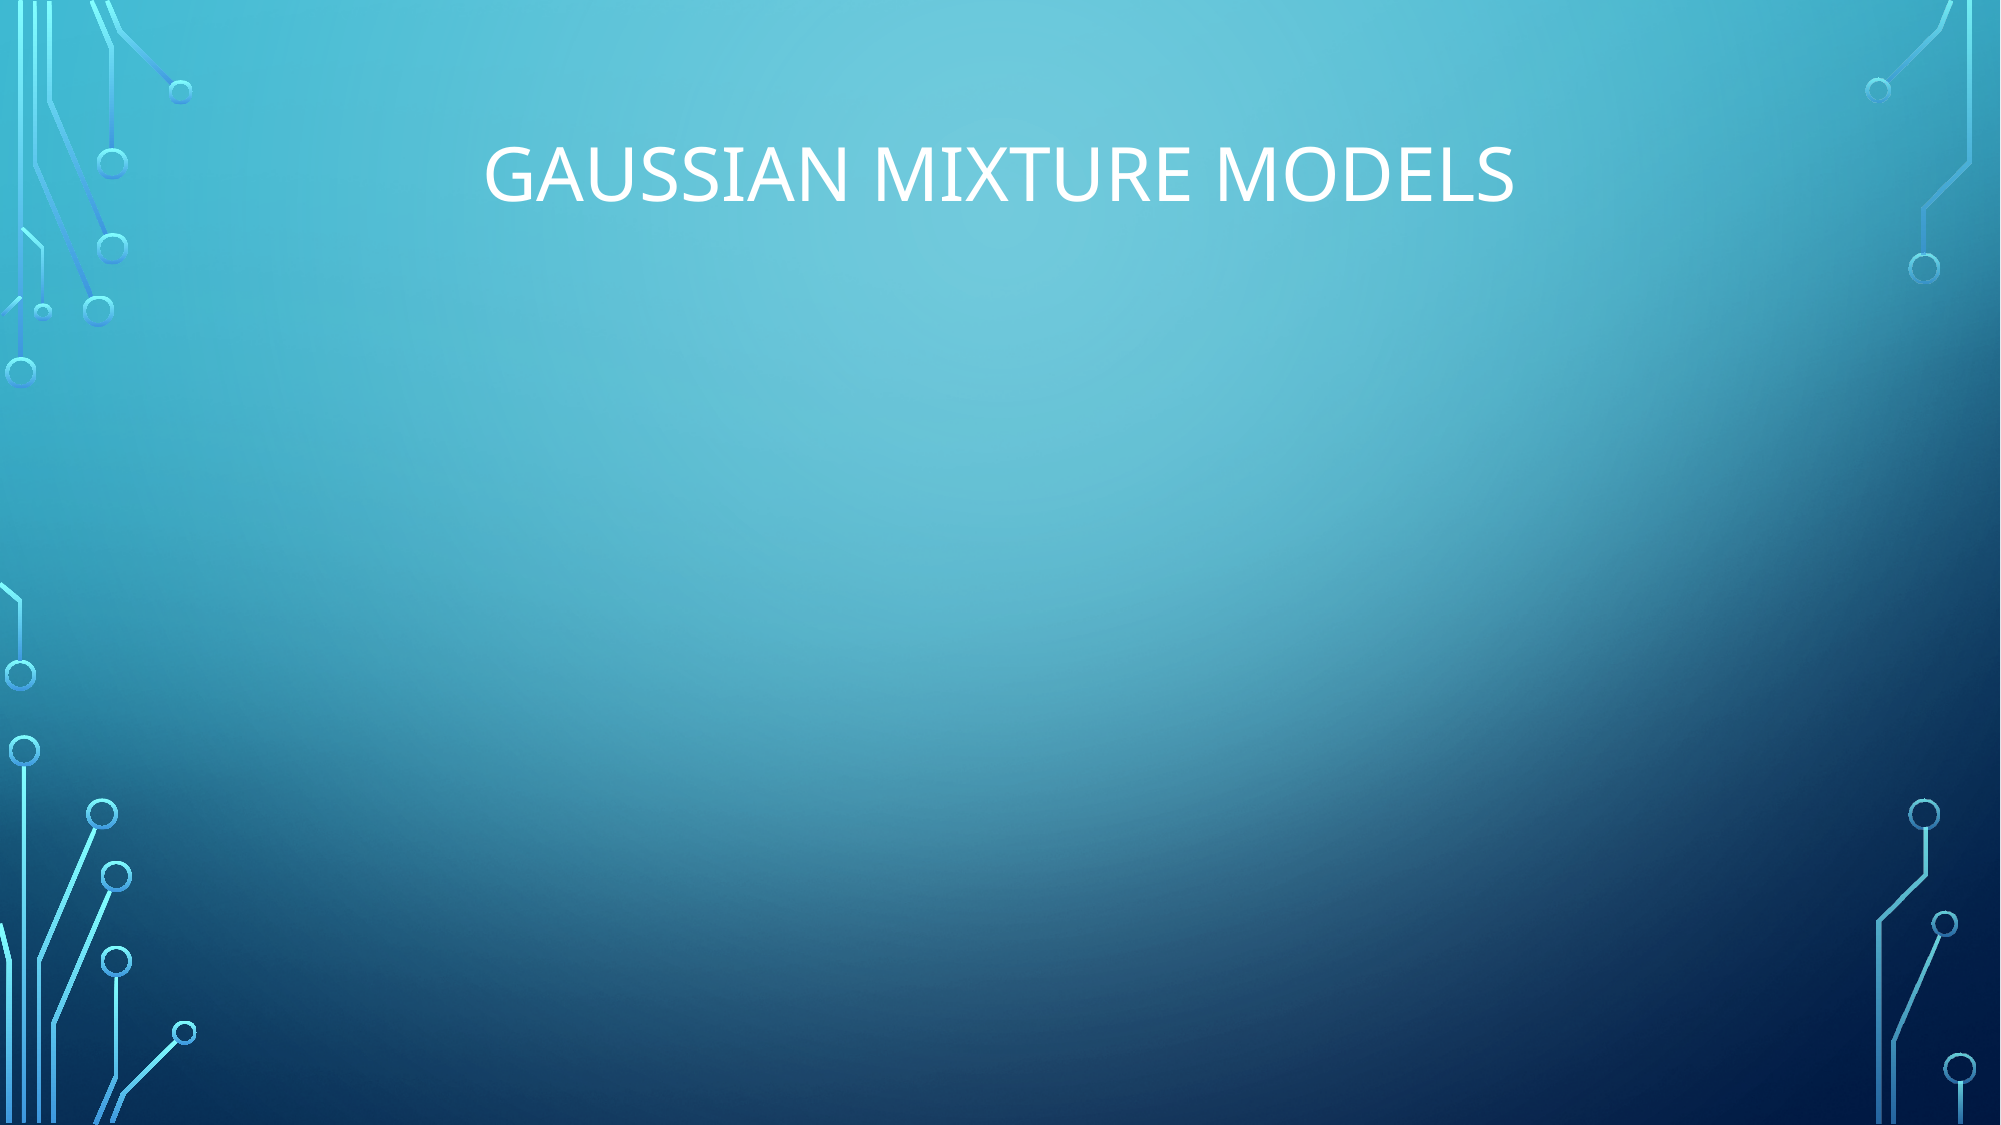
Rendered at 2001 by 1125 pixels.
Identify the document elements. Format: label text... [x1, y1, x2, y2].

title GAUSSIAN MIXTURE MODELS [187, 101, 1813, 344]
